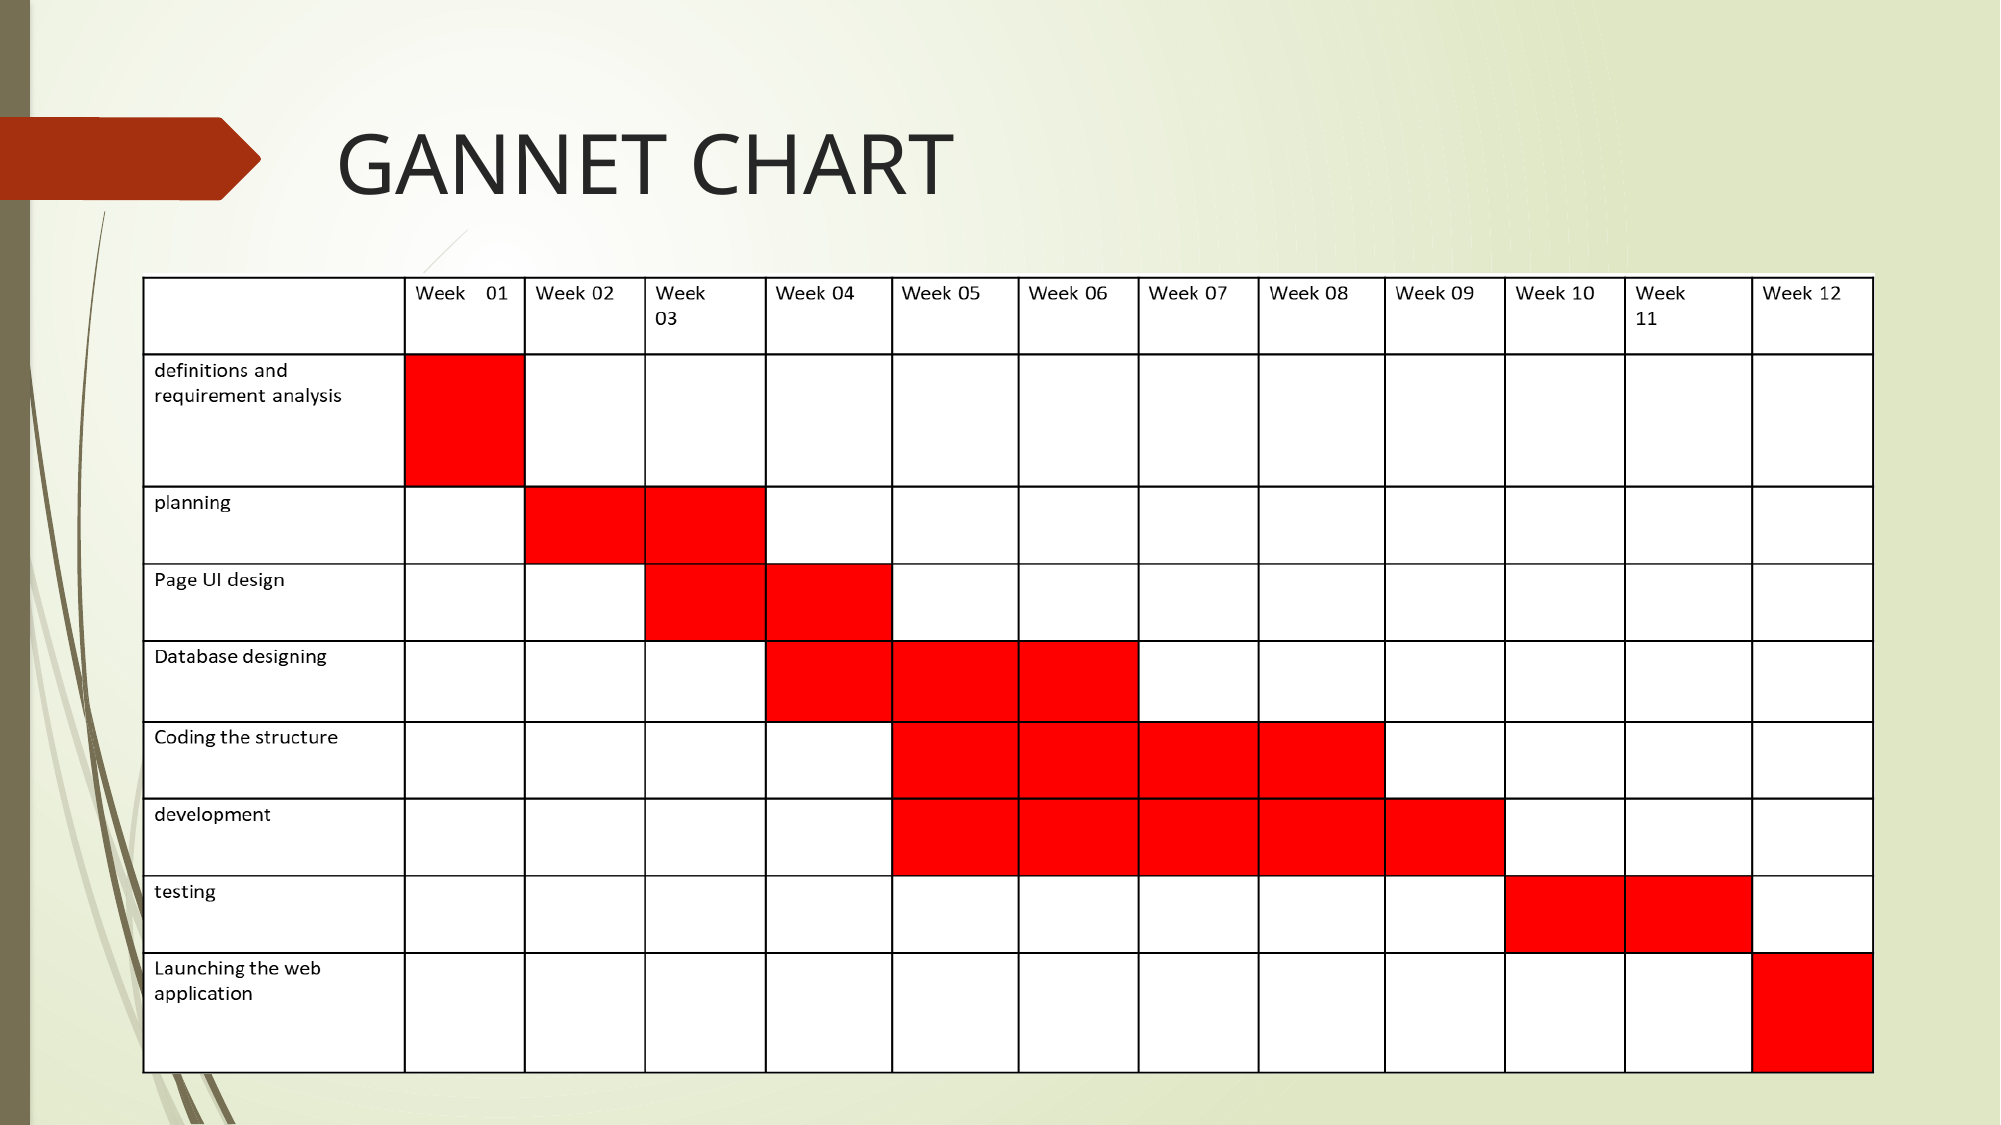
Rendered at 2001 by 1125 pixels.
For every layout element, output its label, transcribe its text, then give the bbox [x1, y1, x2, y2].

picture [142, 272, 1876, 1075]
text_box Gannet Chart [319, 103, 1782, 270]
